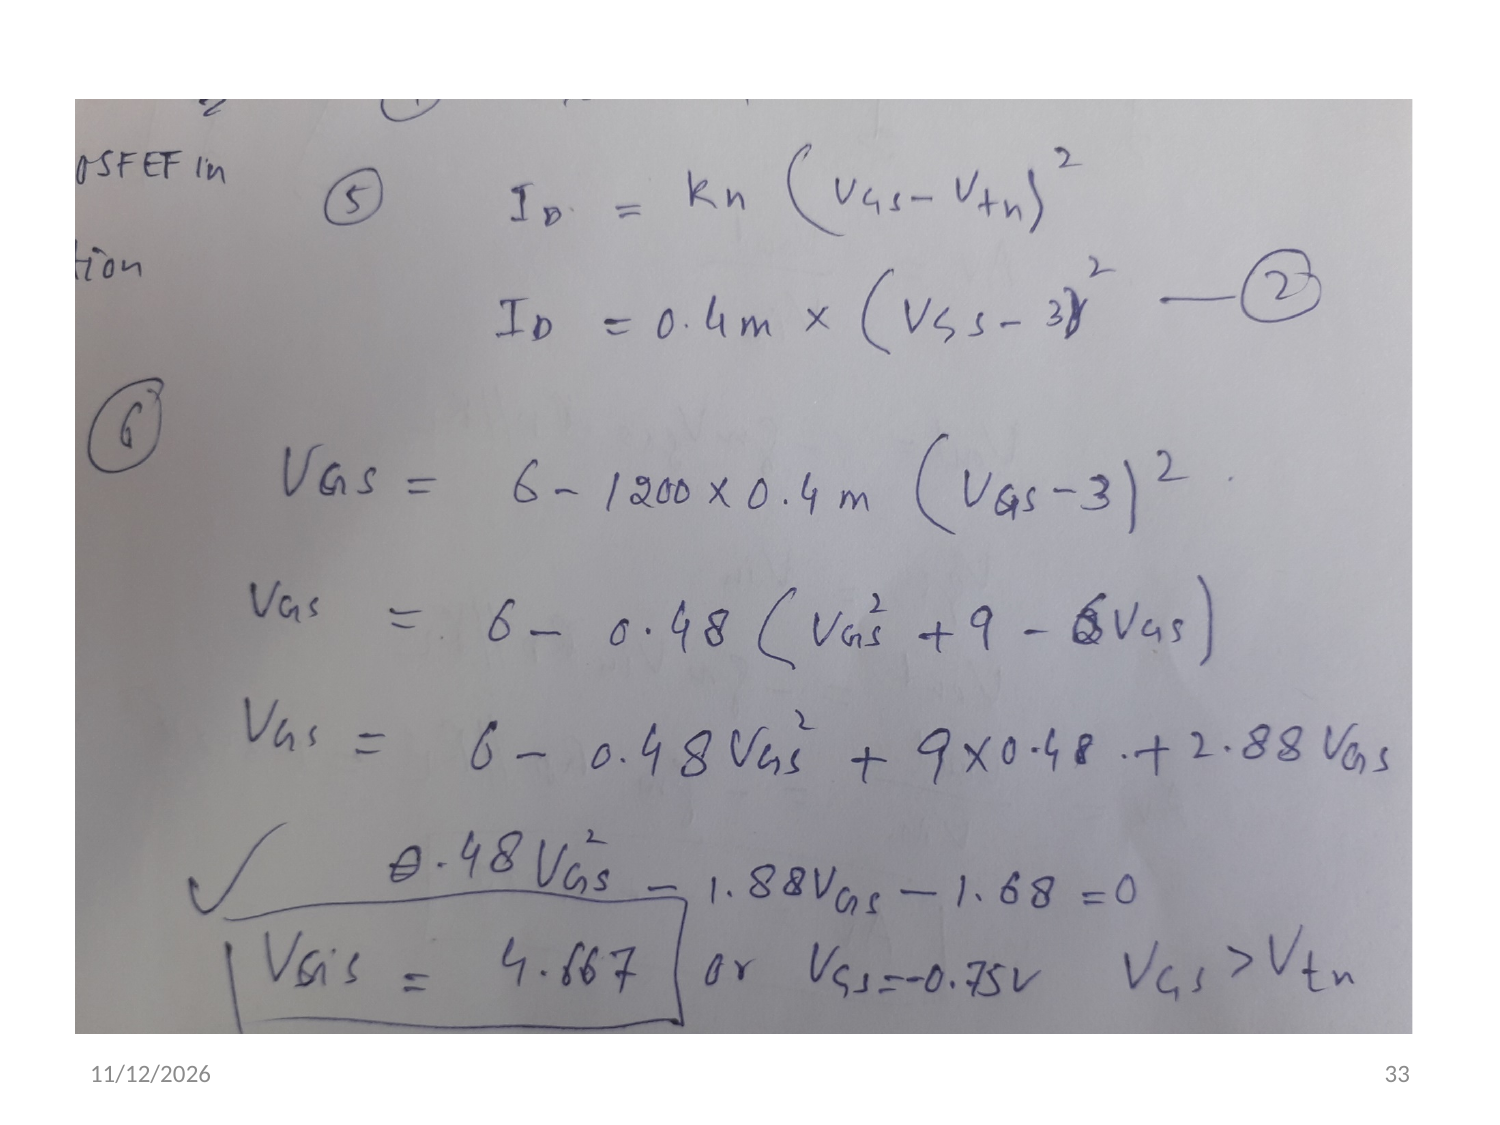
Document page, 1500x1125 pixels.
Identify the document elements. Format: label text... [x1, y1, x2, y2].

slide_number 33 [1074, 1042, 1425, 1103]
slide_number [75, 1042, 425, 1103]
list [74, 99, 1413, 1034]
